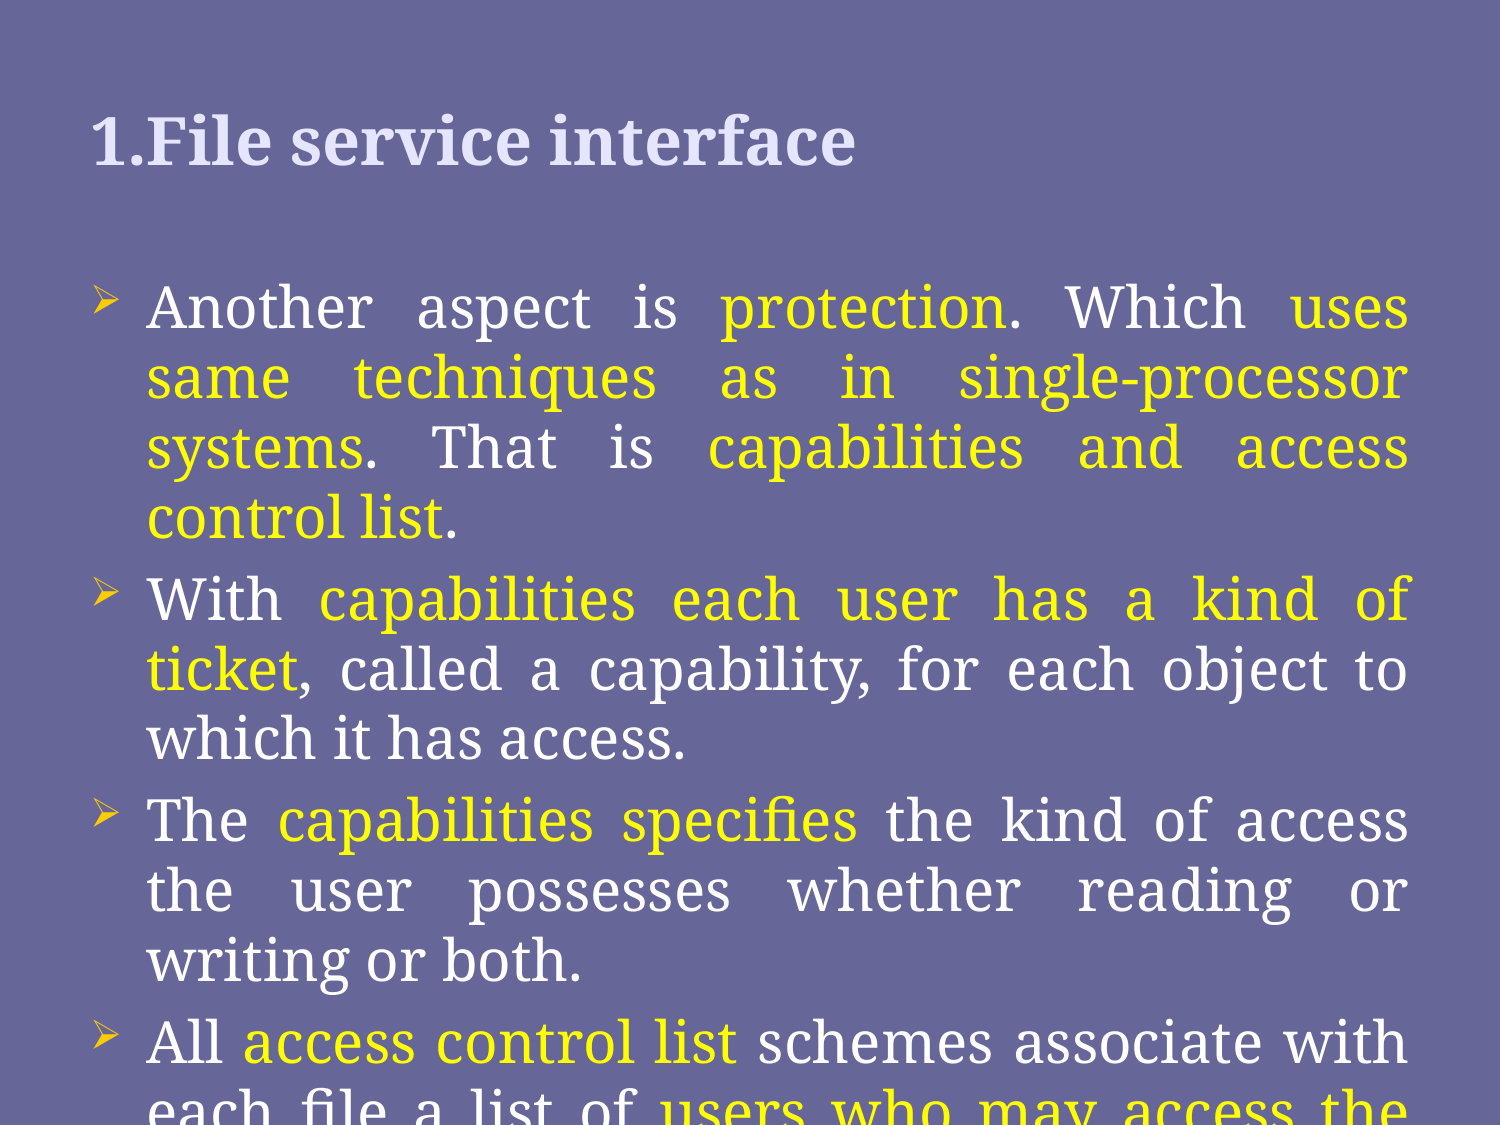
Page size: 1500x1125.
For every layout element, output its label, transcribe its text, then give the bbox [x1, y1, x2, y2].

title 1.File service interface [74, 44, 1426, 233]
list Another aspect is protection. Which uses same techniques as in single-processor systems. That is capabilities and access control list. With capabilities each user has a kind of ticket, called a capability, for each object to which it has access. The capabilities specifies the kind of access the user possesses whether reading or writing or both. All access control list schemes associate with each file a list of users who may access the file and how. Just like in unix operating system. [74, 262, 1426, 1088]
